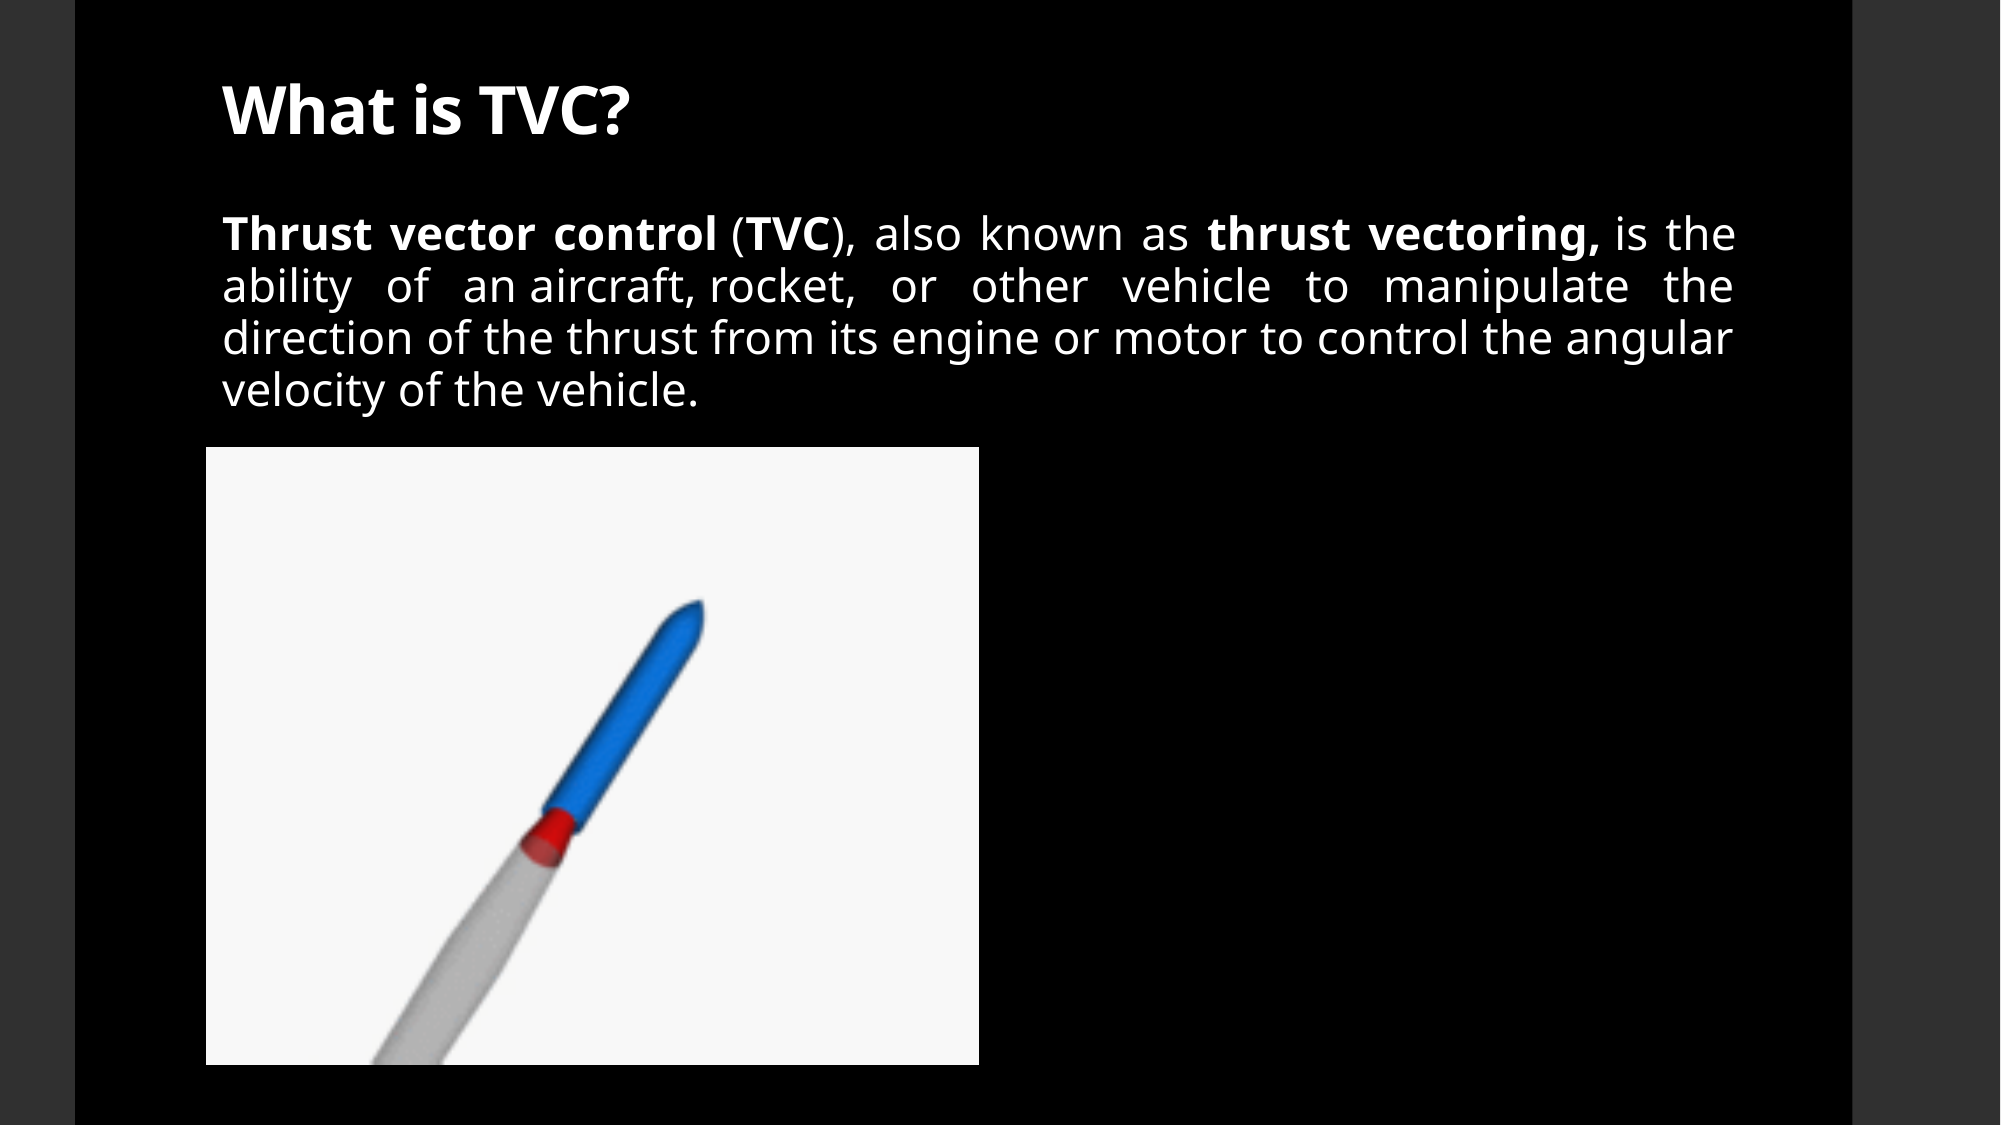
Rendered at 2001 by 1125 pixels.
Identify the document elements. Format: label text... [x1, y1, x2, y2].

title What is TVC? [206, 32, 1752, 156]
picture [206, 447, 979, 1066]
subtitle Thrust vector control (TVC), also known as thrust vectoring, is the ability of an aircraft, rocket, or other vehicle to manipulate the direction of the thrust from its engine or motor to control the angular velocity of the vehicle. [206, 200, 1752, 1065]
